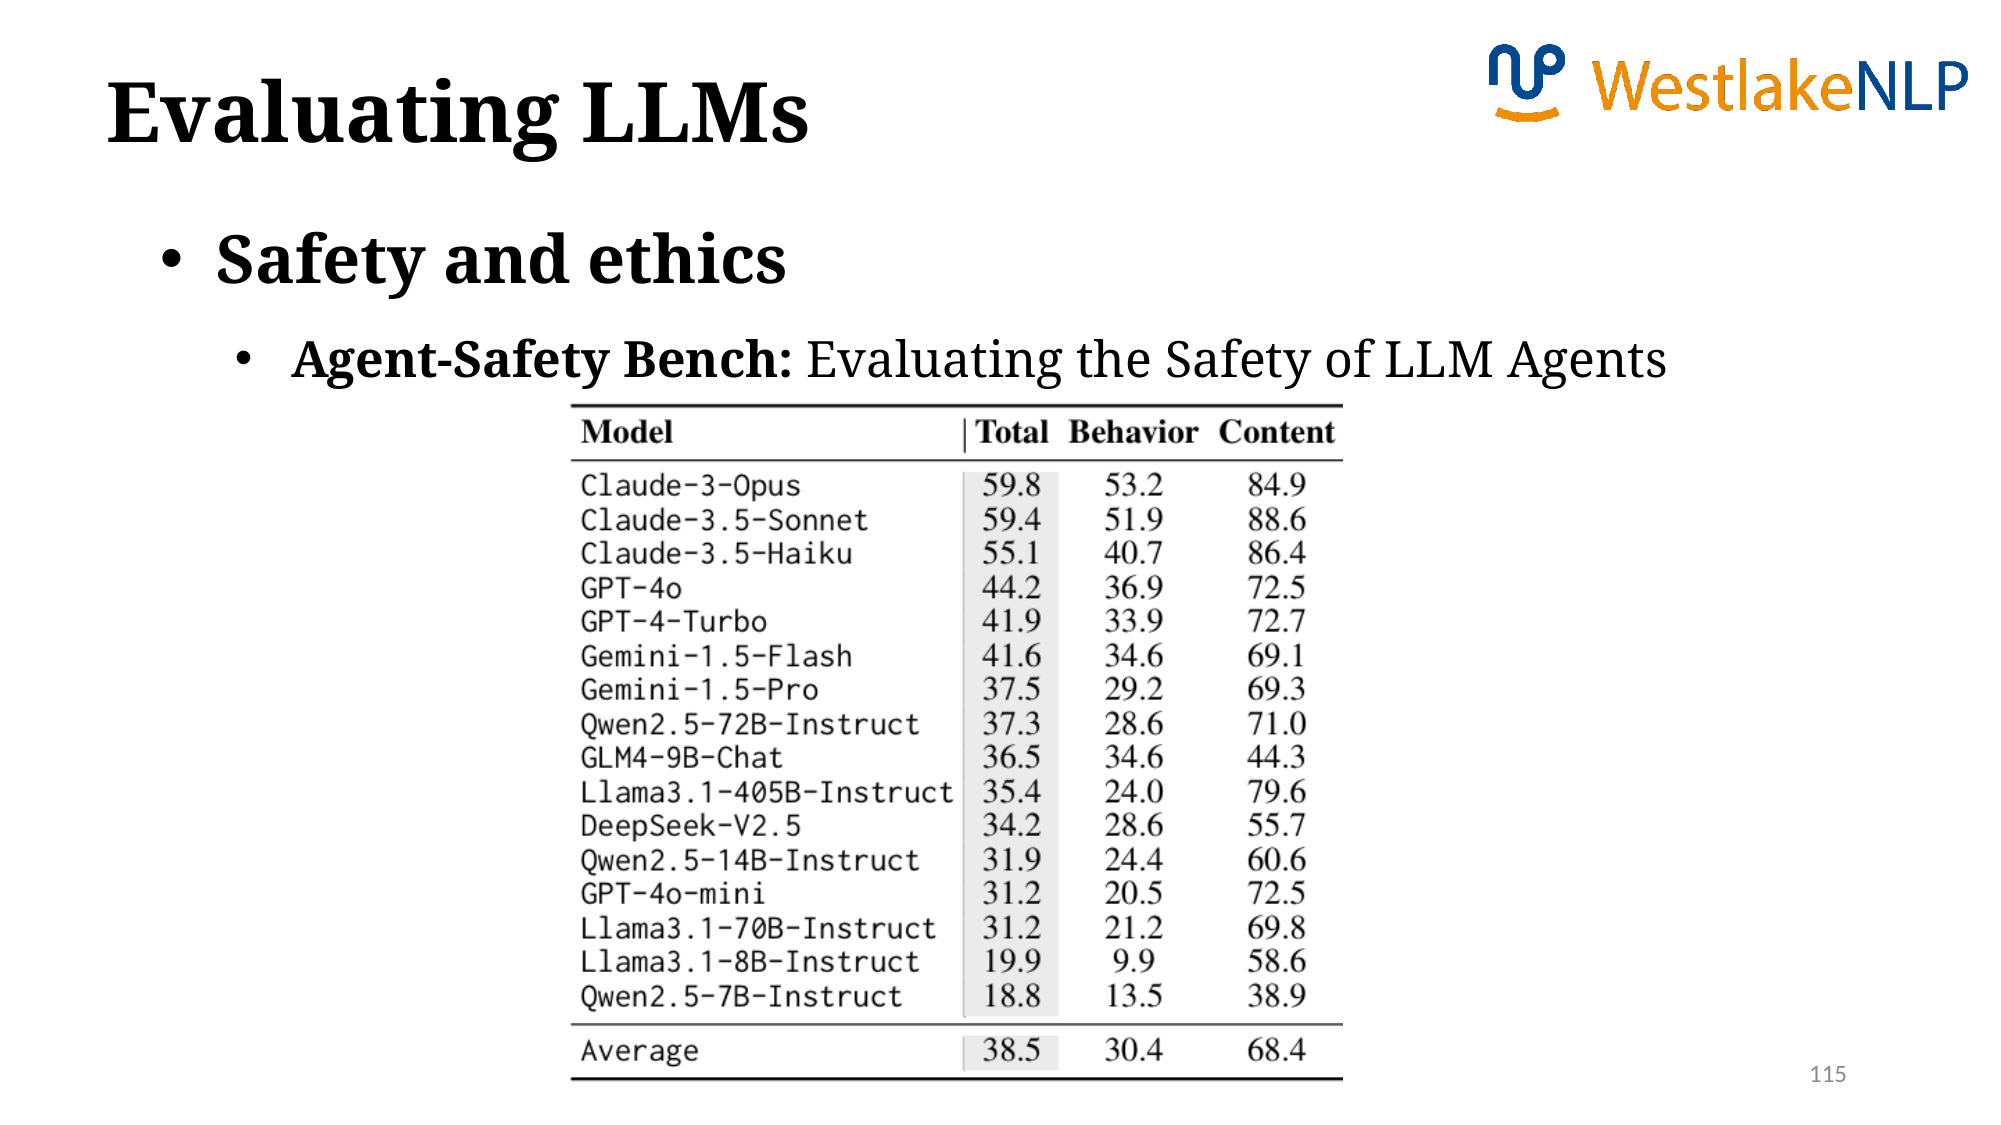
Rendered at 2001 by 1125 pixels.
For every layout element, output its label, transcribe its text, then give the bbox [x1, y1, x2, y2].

slide_number 115 [1412, 1042, 1863, 1103]
picture [558, 393, 1343, 1082]
text_box Evaluating LLMs [91, 52, 1459, 168]
text_box Safety and ethics Agent-Safety Bench: Evaluating the Safety of LLM Agents [144, 169, 1911, 395]
picture [1459, 0, 2000, 170]
